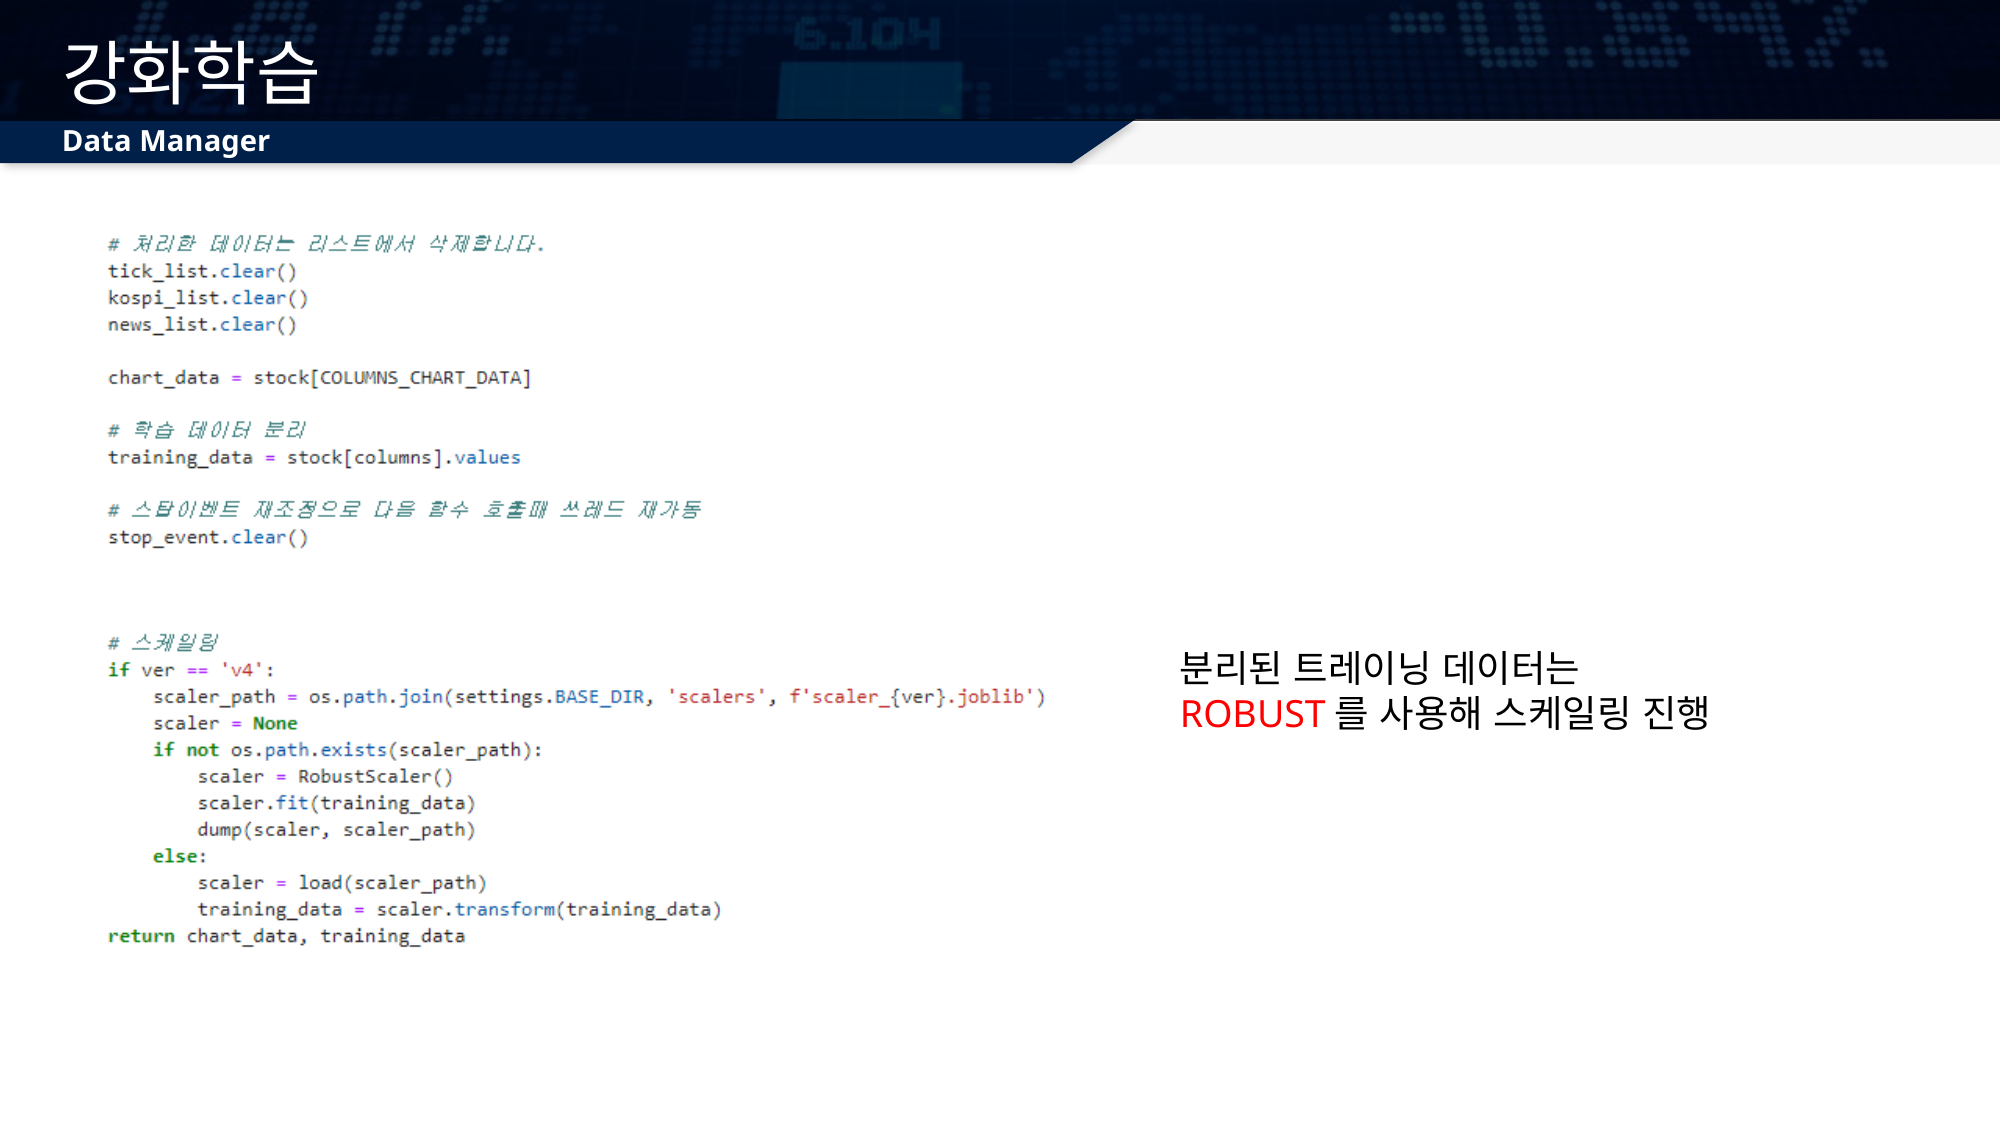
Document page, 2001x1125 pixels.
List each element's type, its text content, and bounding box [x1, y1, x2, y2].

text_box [0, 0, 2000, 121]
text_box 분리된 트레이닝 데이터는 ROBUST를 사용해 스케일링 진행 [1165, 637, 1727, 743]
picture [76, 223, 1095, 969]
text_box Data Manager [47, 123, 540, 165]
